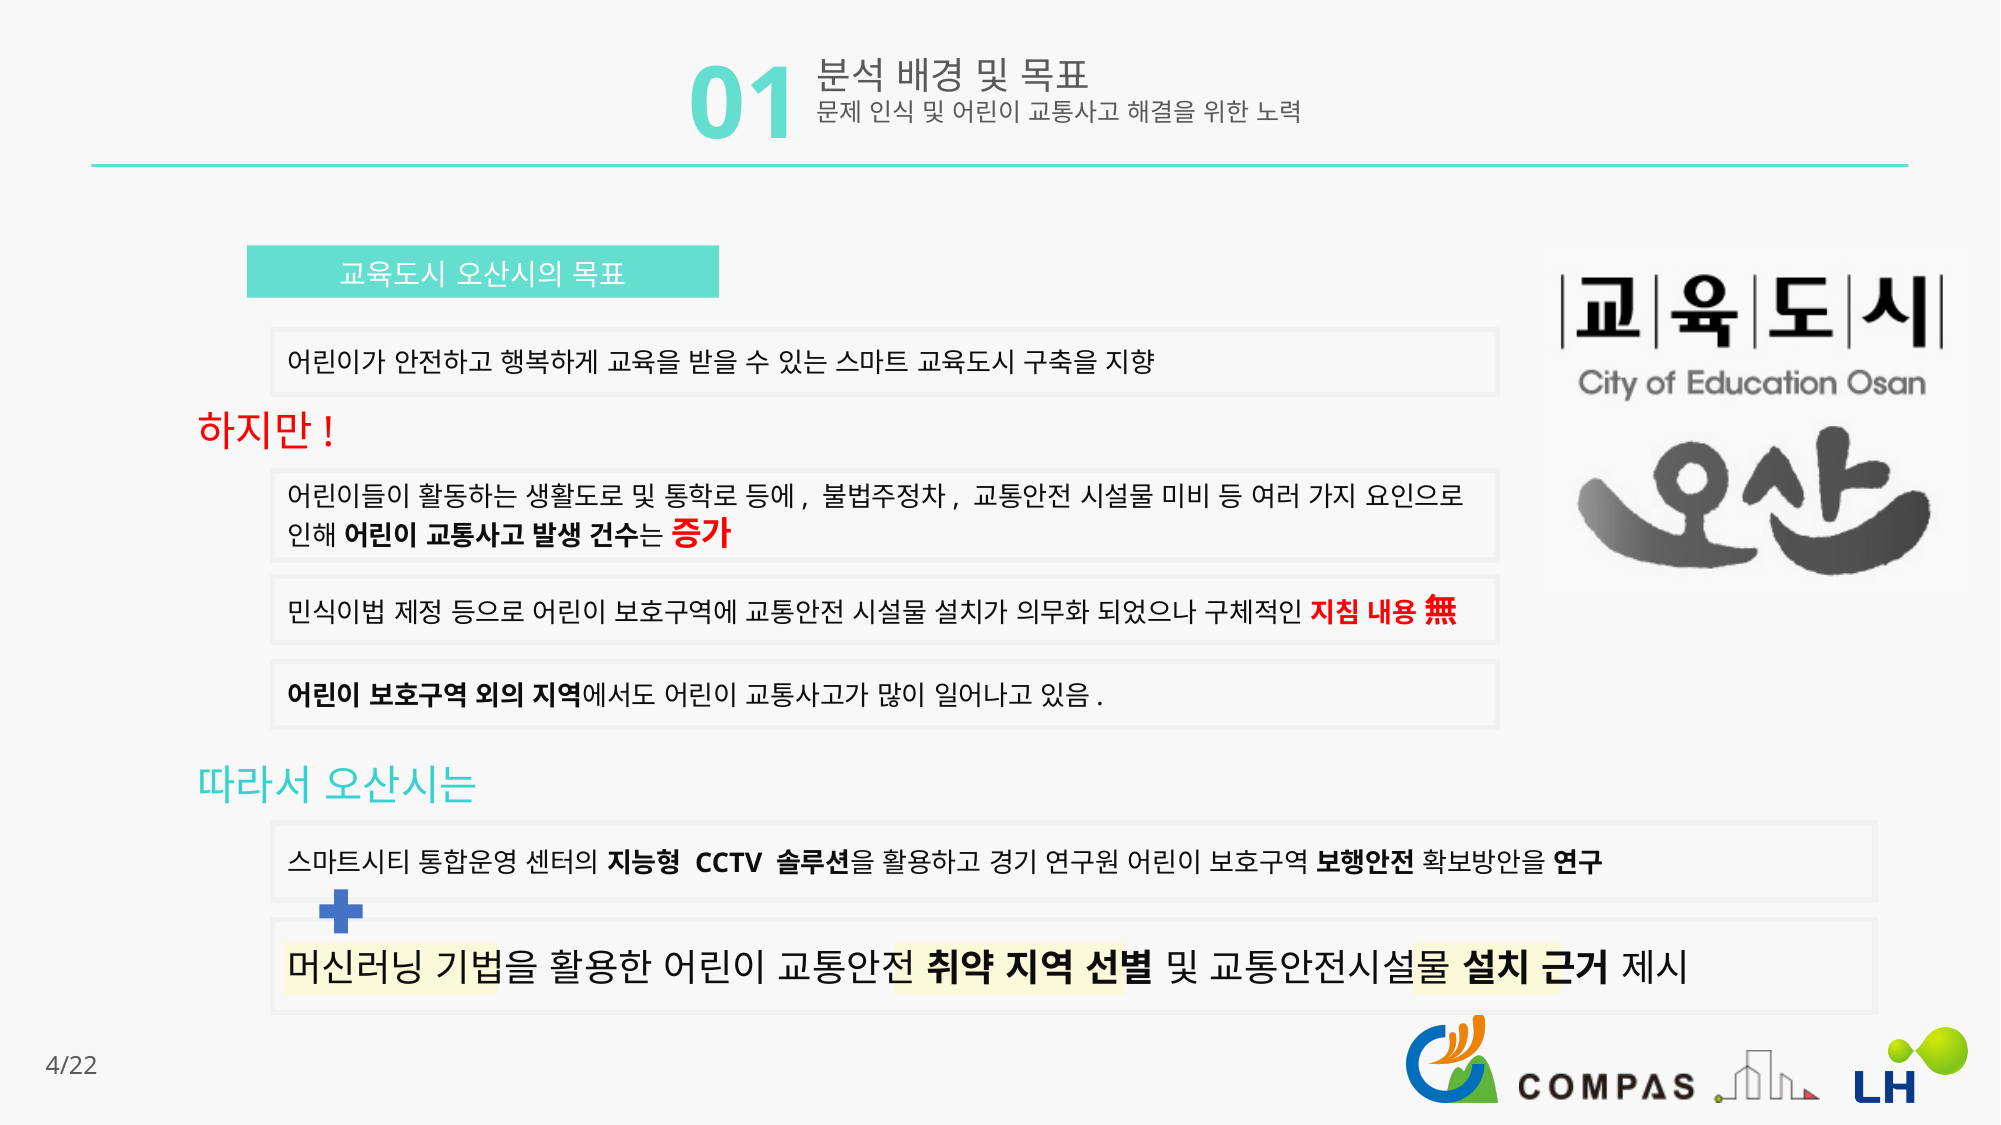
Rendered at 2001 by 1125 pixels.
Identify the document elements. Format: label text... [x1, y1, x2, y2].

text_box 스마트시티 통합운영 센터의 지능형 CCTV 솔루션을 활용하고 경기 연구원 어린이 보호구역 보행안전 확보방안을 연구 [272, 822, 1876, 901]
text_box 하지만! [182, 396, 357, 464]
text_box 머신러닝 기법을 활용한 어린이 교통안전 취약 지역 선별 및 교통안전시설물 설치 근거 제시 [272, 919, 1876, 1013]
text_box 어린이 보호구역 외의 지역에서도 어린이 교통사고가 많이 일어나고 있음. [272, 661, 1499, 728]
text_box [318, 888, 364, 934]
text_box 4/22 [30, 1042, 113, 1088]
text_box [246, 244, 720, 299]
text_box 어린이가 안전하고 행복하게 교육을 받을 수 있는 스마트 교육도시 구축을 지향 [272, 328, 1499, 396]
picture [1538, 245, 1968, 597]
text_box 민식이법 제정 등으로 어린이 보호구역에 교통안전 시설물 설치가 의무화 되었으나 구체적인 지침 내용 無 [272, 576, 1499, 643]
text_box [1327, 163, 1909, 168]
picture [1855, 1027, 1968, 1103]
picture [1519, 1050, 1820, 1103]
text_box 어린이들이 활동하는 생활도로 및 통학로 등에, 불법주정차, 교통안전 시설물 미비 등 여러 가지 요인으로 인해 어린이 교통사고 발생 건수는 증가 [272, 470, 1499, 561]
text_box [90, 163, 673, 168]
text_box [673, 30, 1327, 168]
text_box 교육도시 오산시의 목표 [308, 248, 658, 299]
text_box 따라서 오산시는 [182, 750, 556, 817]
picture [1406, 1014, 1498, 1103]
